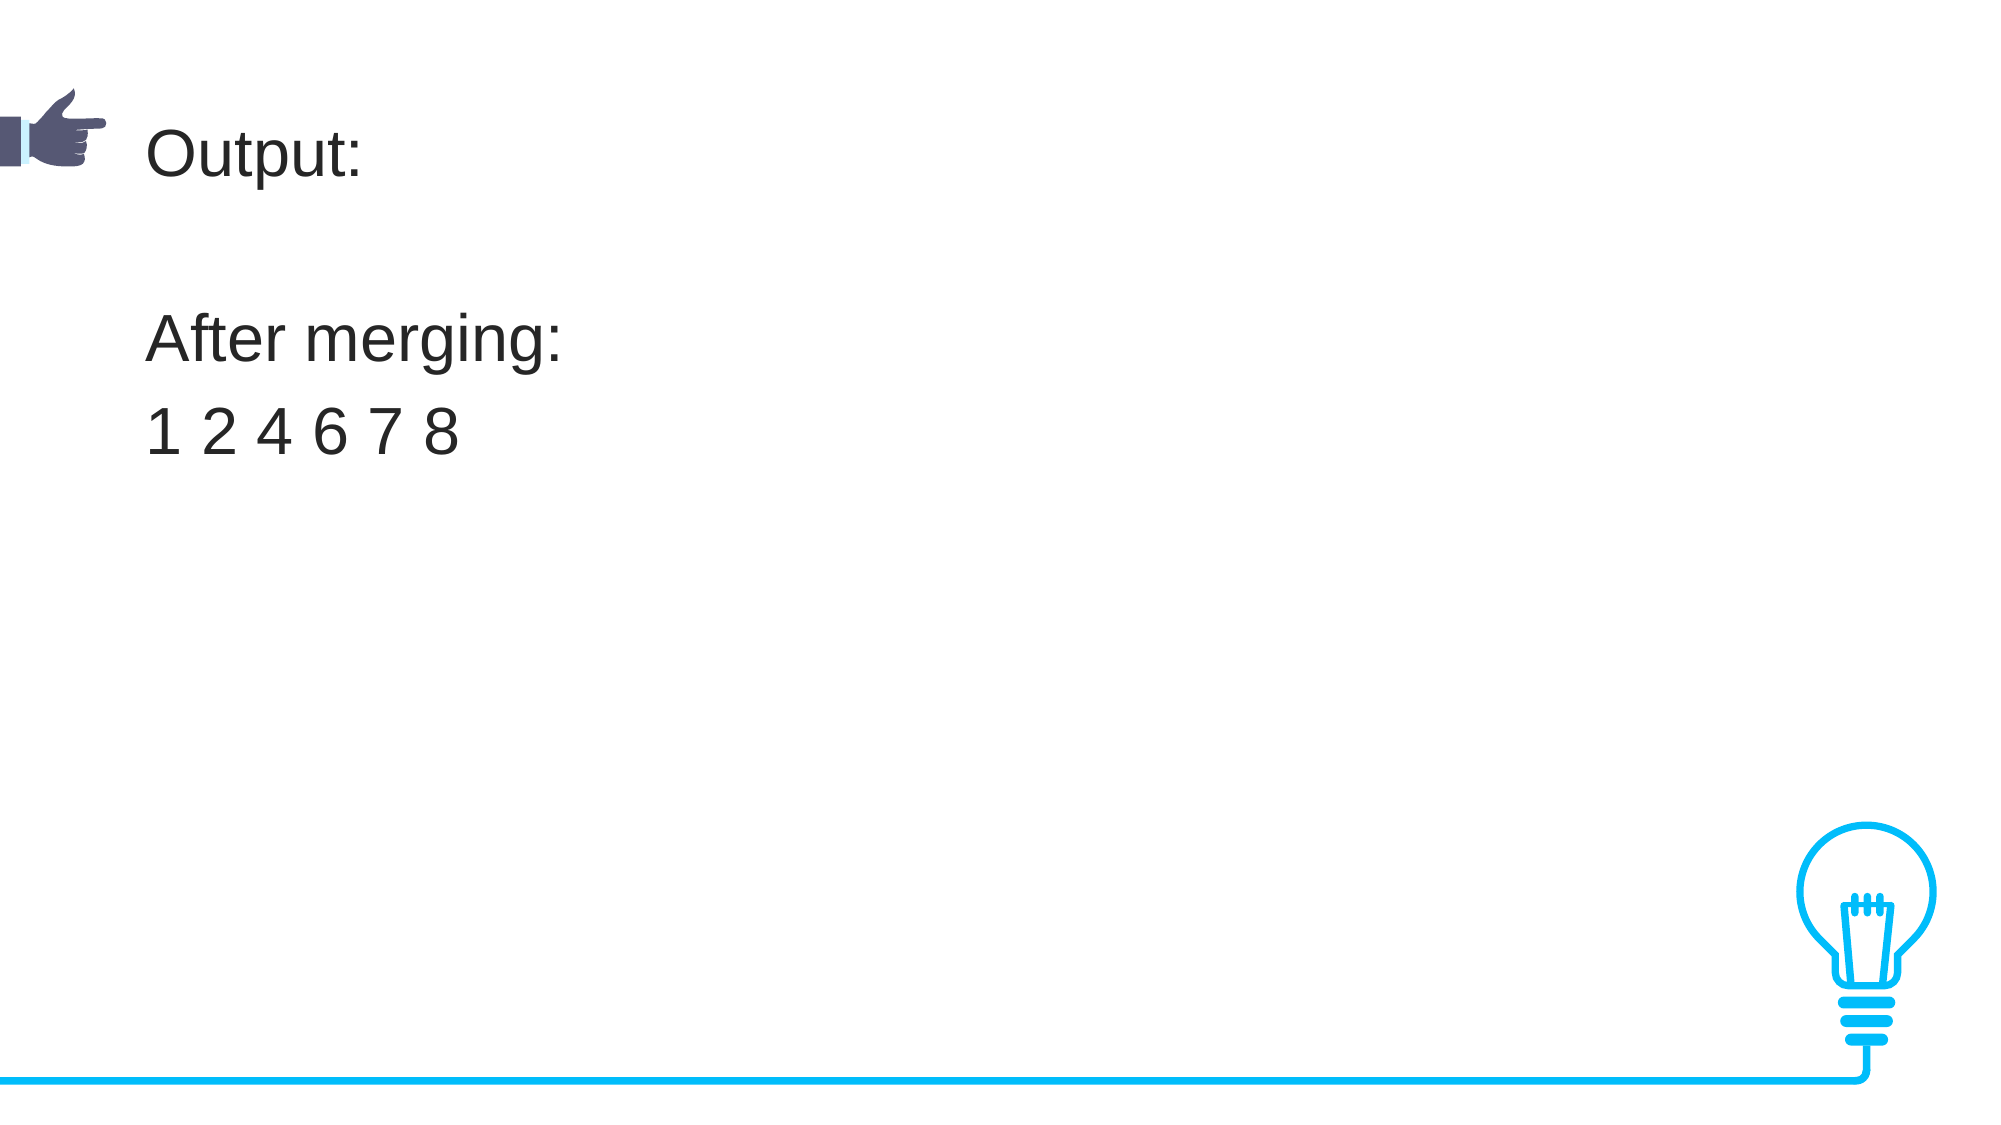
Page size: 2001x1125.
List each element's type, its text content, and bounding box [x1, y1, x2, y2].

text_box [0, 88, 107, 167]
list Output: After merging: 1 2 4 6 7 8 [130, 46, 1927, 542]
